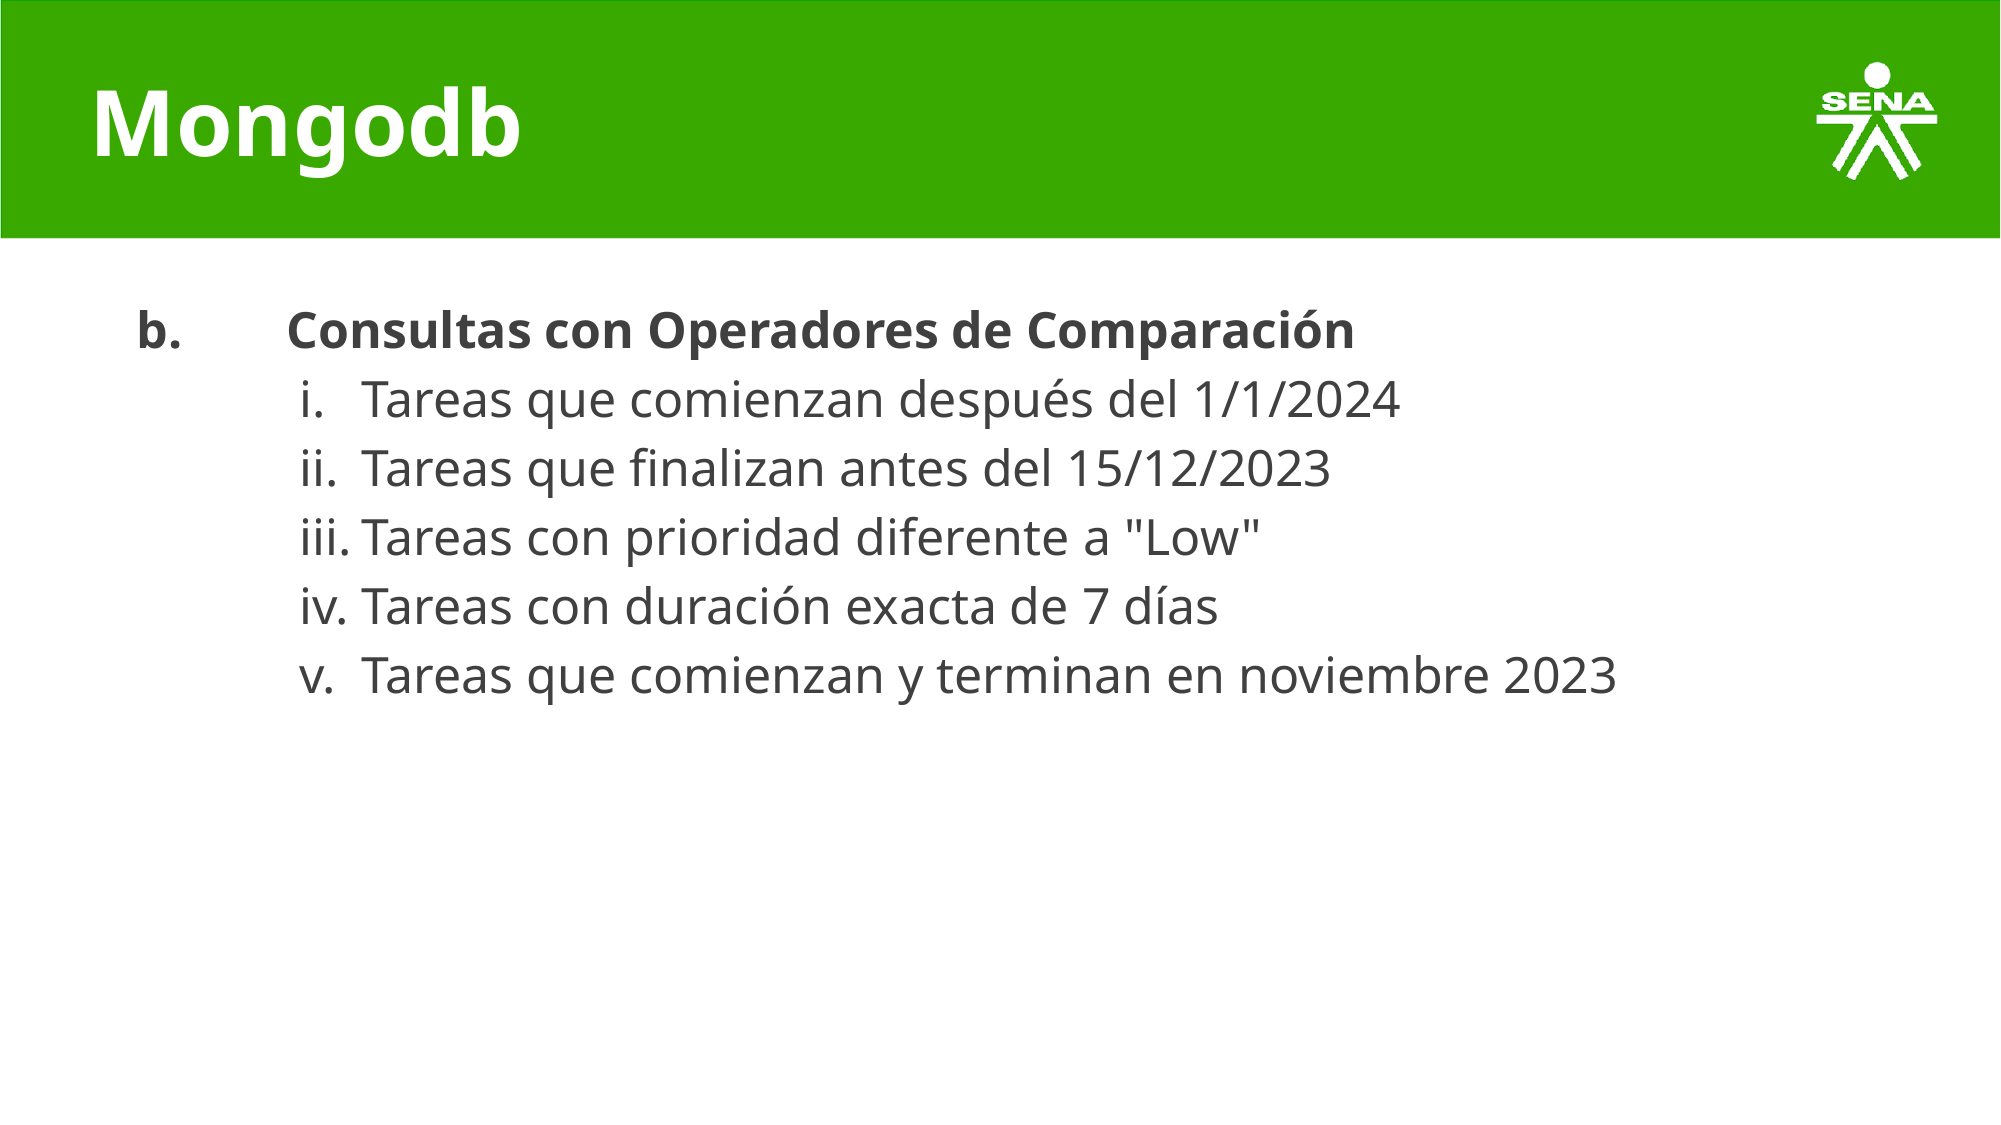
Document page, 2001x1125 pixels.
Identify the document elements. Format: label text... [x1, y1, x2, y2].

title Mongodb [74, 18, 1800, 236]
picture [0, 0, 2001, 1125]
text_box b. Consultas con Operadores de Comparación Tareas que comienzan después del 1/1/2024 Tareas que finalizan antes del 15/12/2023 Tareas con prioridad diferente a "Low" Tareas con duración exacta de 7 días Tareas que comienzan y terminan en noviembre 2023 [121, 281, 1800, 1065]
